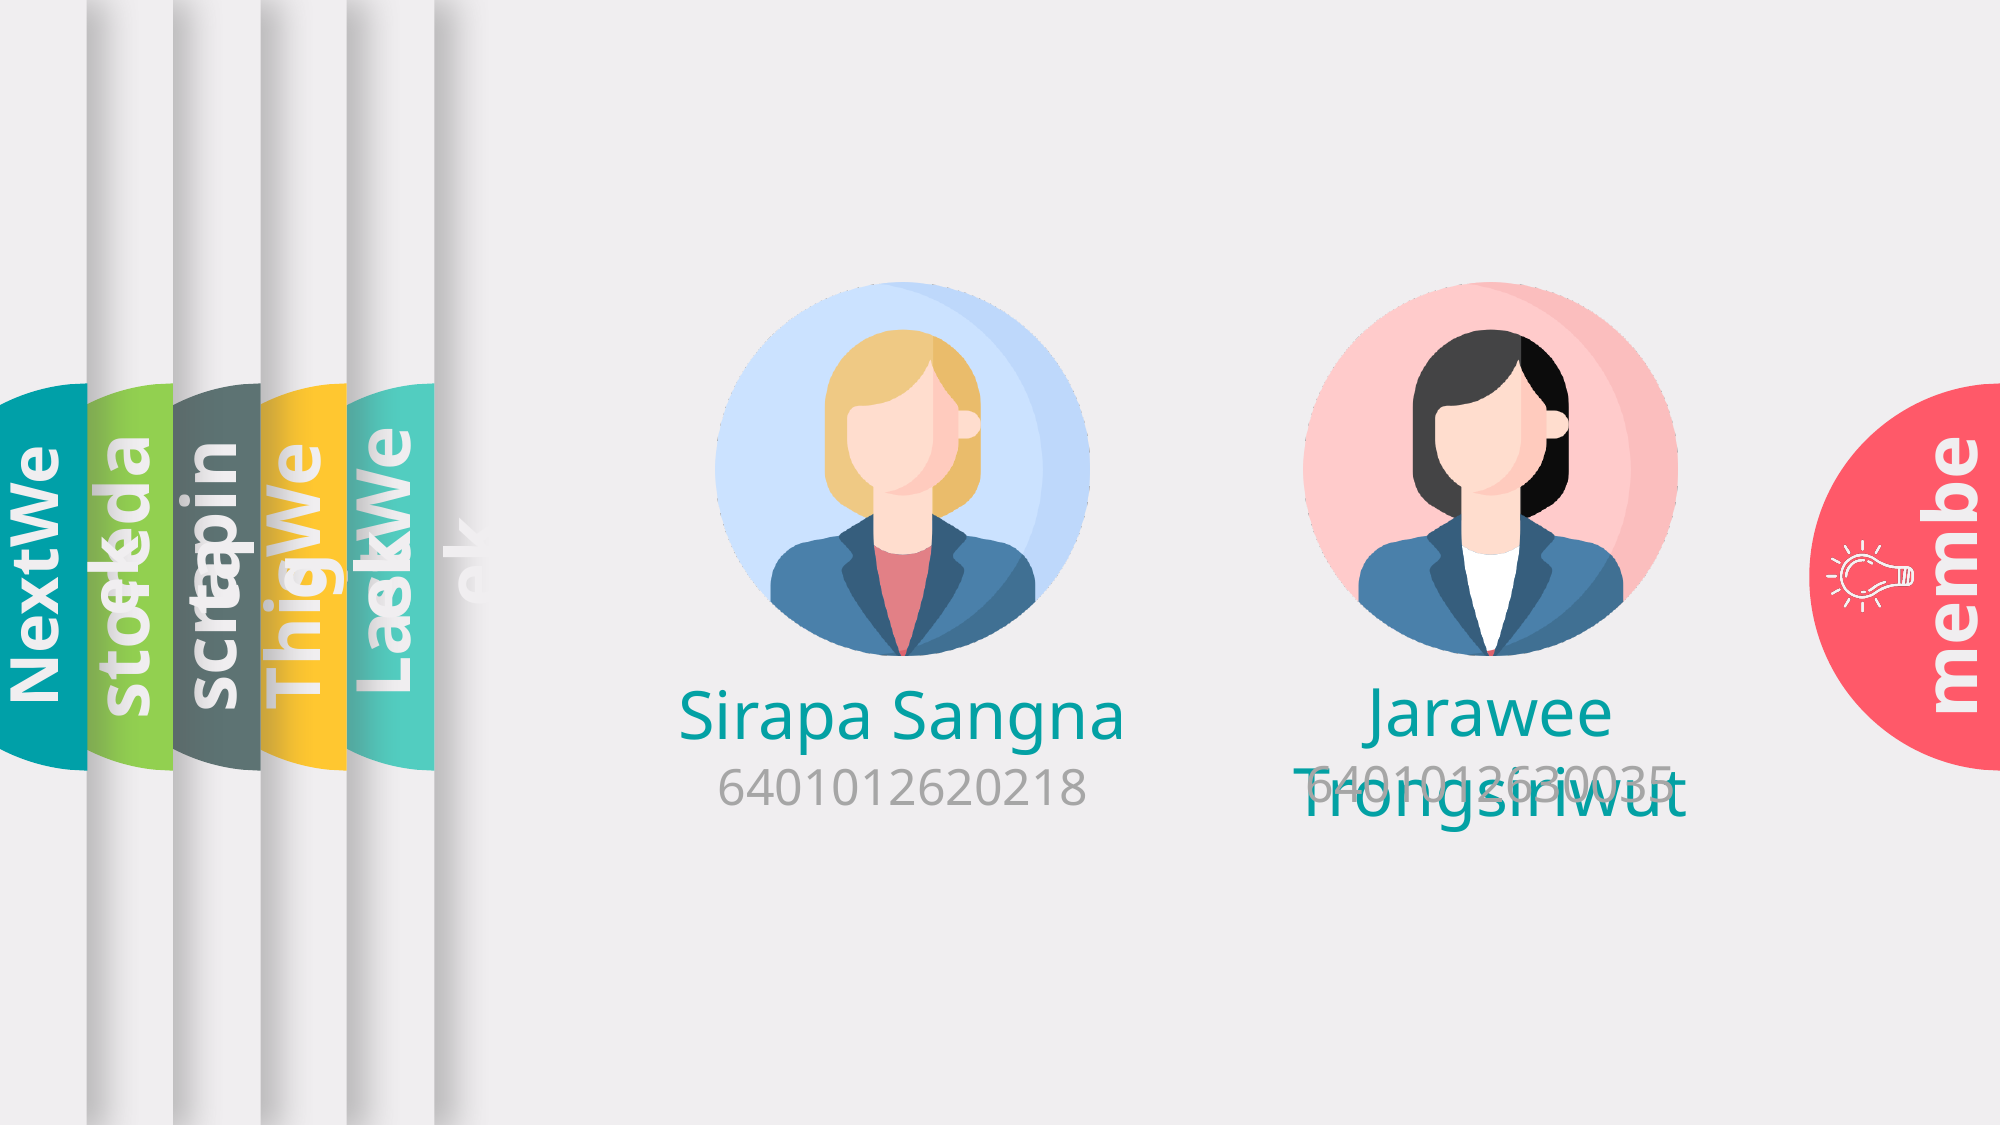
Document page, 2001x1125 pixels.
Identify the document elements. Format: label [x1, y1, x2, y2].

picture [715, 282, 1090, 656]
text_box [261, 0, 347, 1125]
text_box [570, 665, 1235, 825]
text_box [0, 0, 88, 1125]
text_box [347, 0, 435, 1125]
text_box [435, 0, 2000, 1125]
text_box [88, 0, 173, 1125]
text_box [173, 0, 261, 1125]
picture [1303, 282, 1678, 656]
text_box [1158, 662, 1823, 821]
